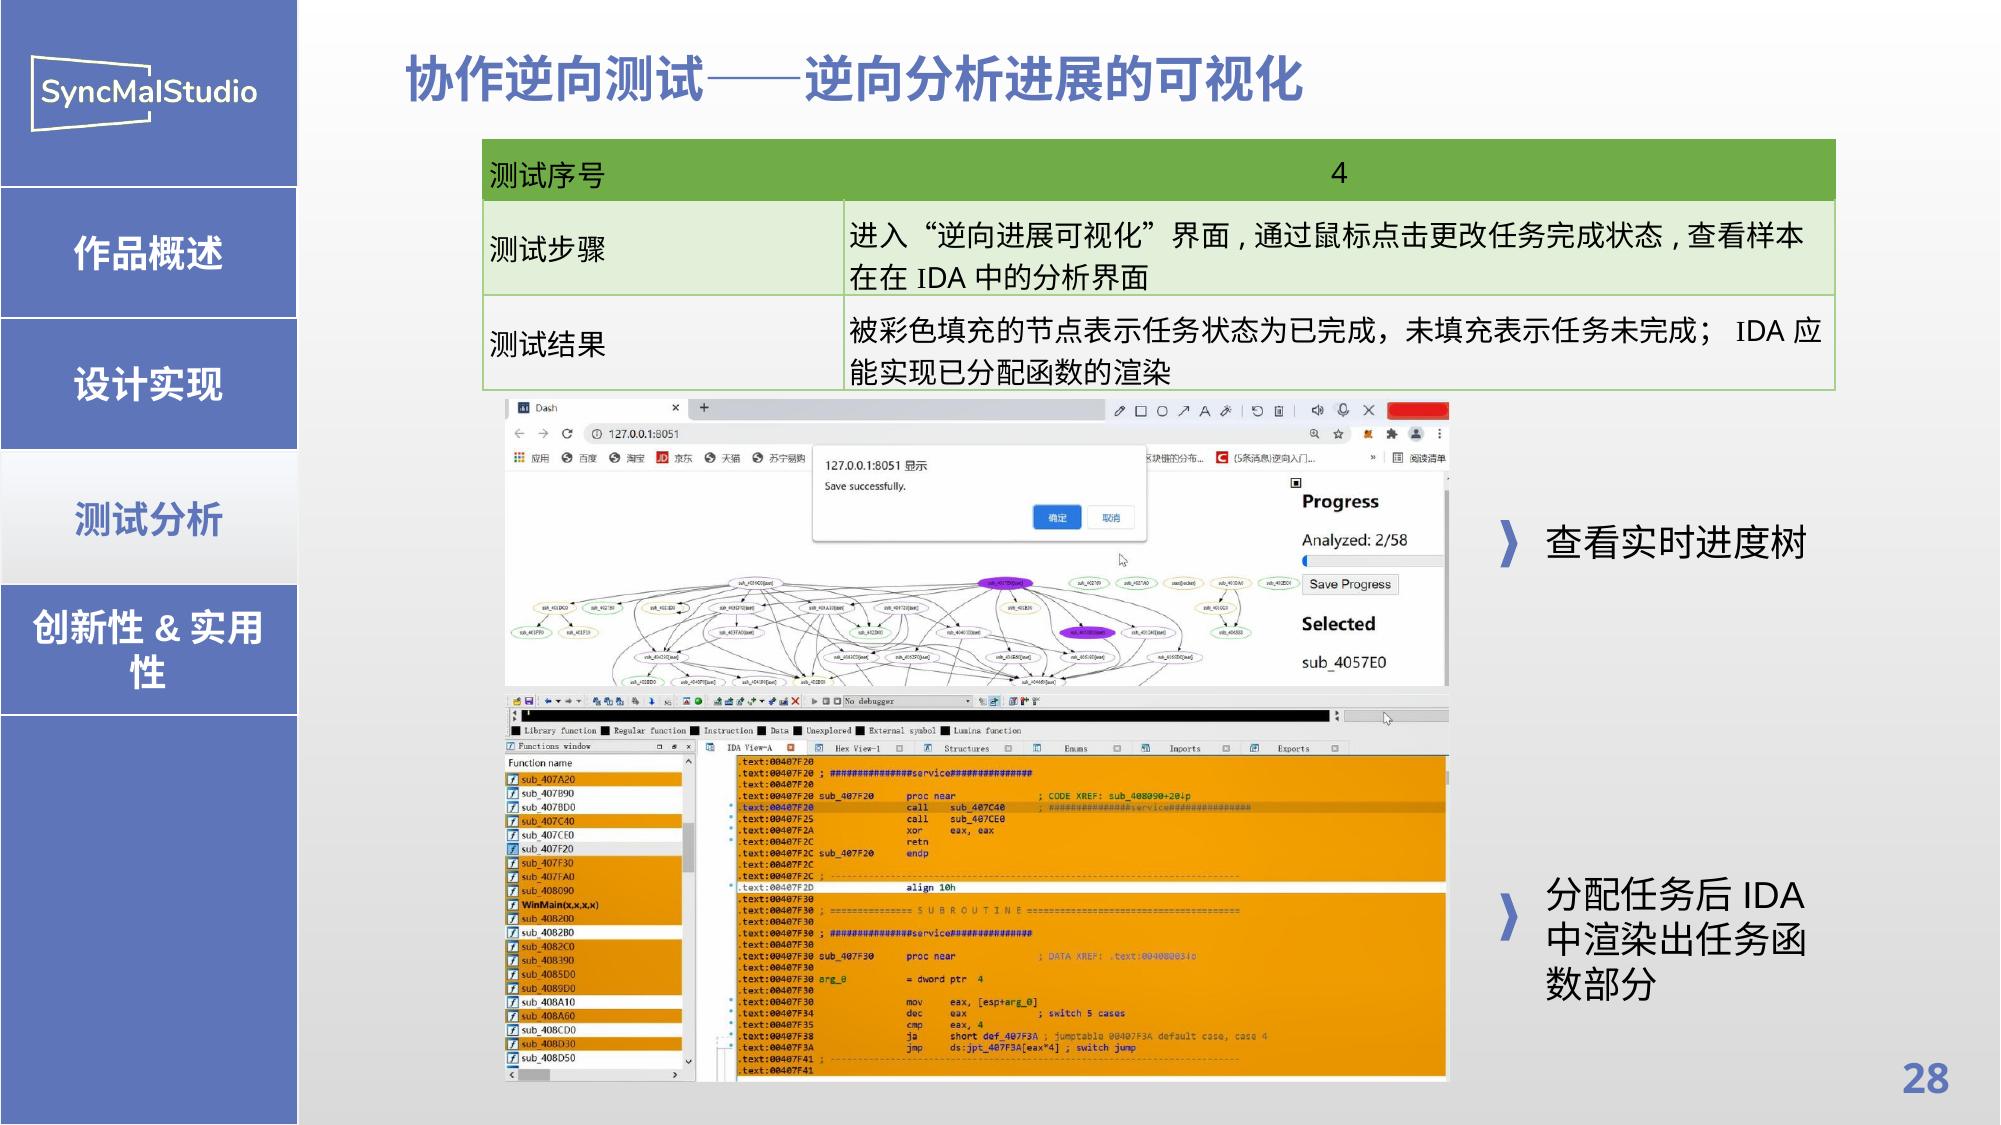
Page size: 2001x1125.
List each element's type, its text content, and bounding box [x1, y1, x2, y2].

table_header 4 [844, 141, 1834, 199]
picture [28, 52, 270, 134]
text_box [0, 716, 299, 1125]
text_box 分配任务后IDA中渲染出任务函数部分 [1531, 863, 1836, 1014]
table_cell 测试结果 [484, 296, 843, 389]
picture [505, 694, 1450, 1082]
text_box [1498, 519, 1519, 569]
table_header 测试序号 [484, 141, 844, 199]
text_box [0, 0, 299, 186]
table_cell 进入“逆向进展可视化”界面,通过鼠标点击更改任务完成状态,查看样本在在IDA中的分析界面 [845, 201, 1834, 294]
text_box 28 [1887, 1044, 1979, 1109]
text_box [1498, 892, 1519, 942]
table_cell 被彩色填充的节点表示任务状态为已完成，未填充表示任务未完成；IDA应能实现已分配函数的渲染 [845, 296, 1834, 389]
text_box 查看实时进度树 [1531, 512, 1858, 572]
table_cell 测试步骤 [484, 201, 843, 294]
text_box 作品概述 [0, 186, 299, 317]
text_box 协作逆向测试——逆向分析进展的可视化 [389, 39, 1377, 115]
picture [505, 399, 1450, 686]
text_box 测试分析 [0, 451, 299, 585]
text_box 创新性&实用性 [0, 585, 299, 716]
text_box 设计实现 [0, 317, 299, 451]
